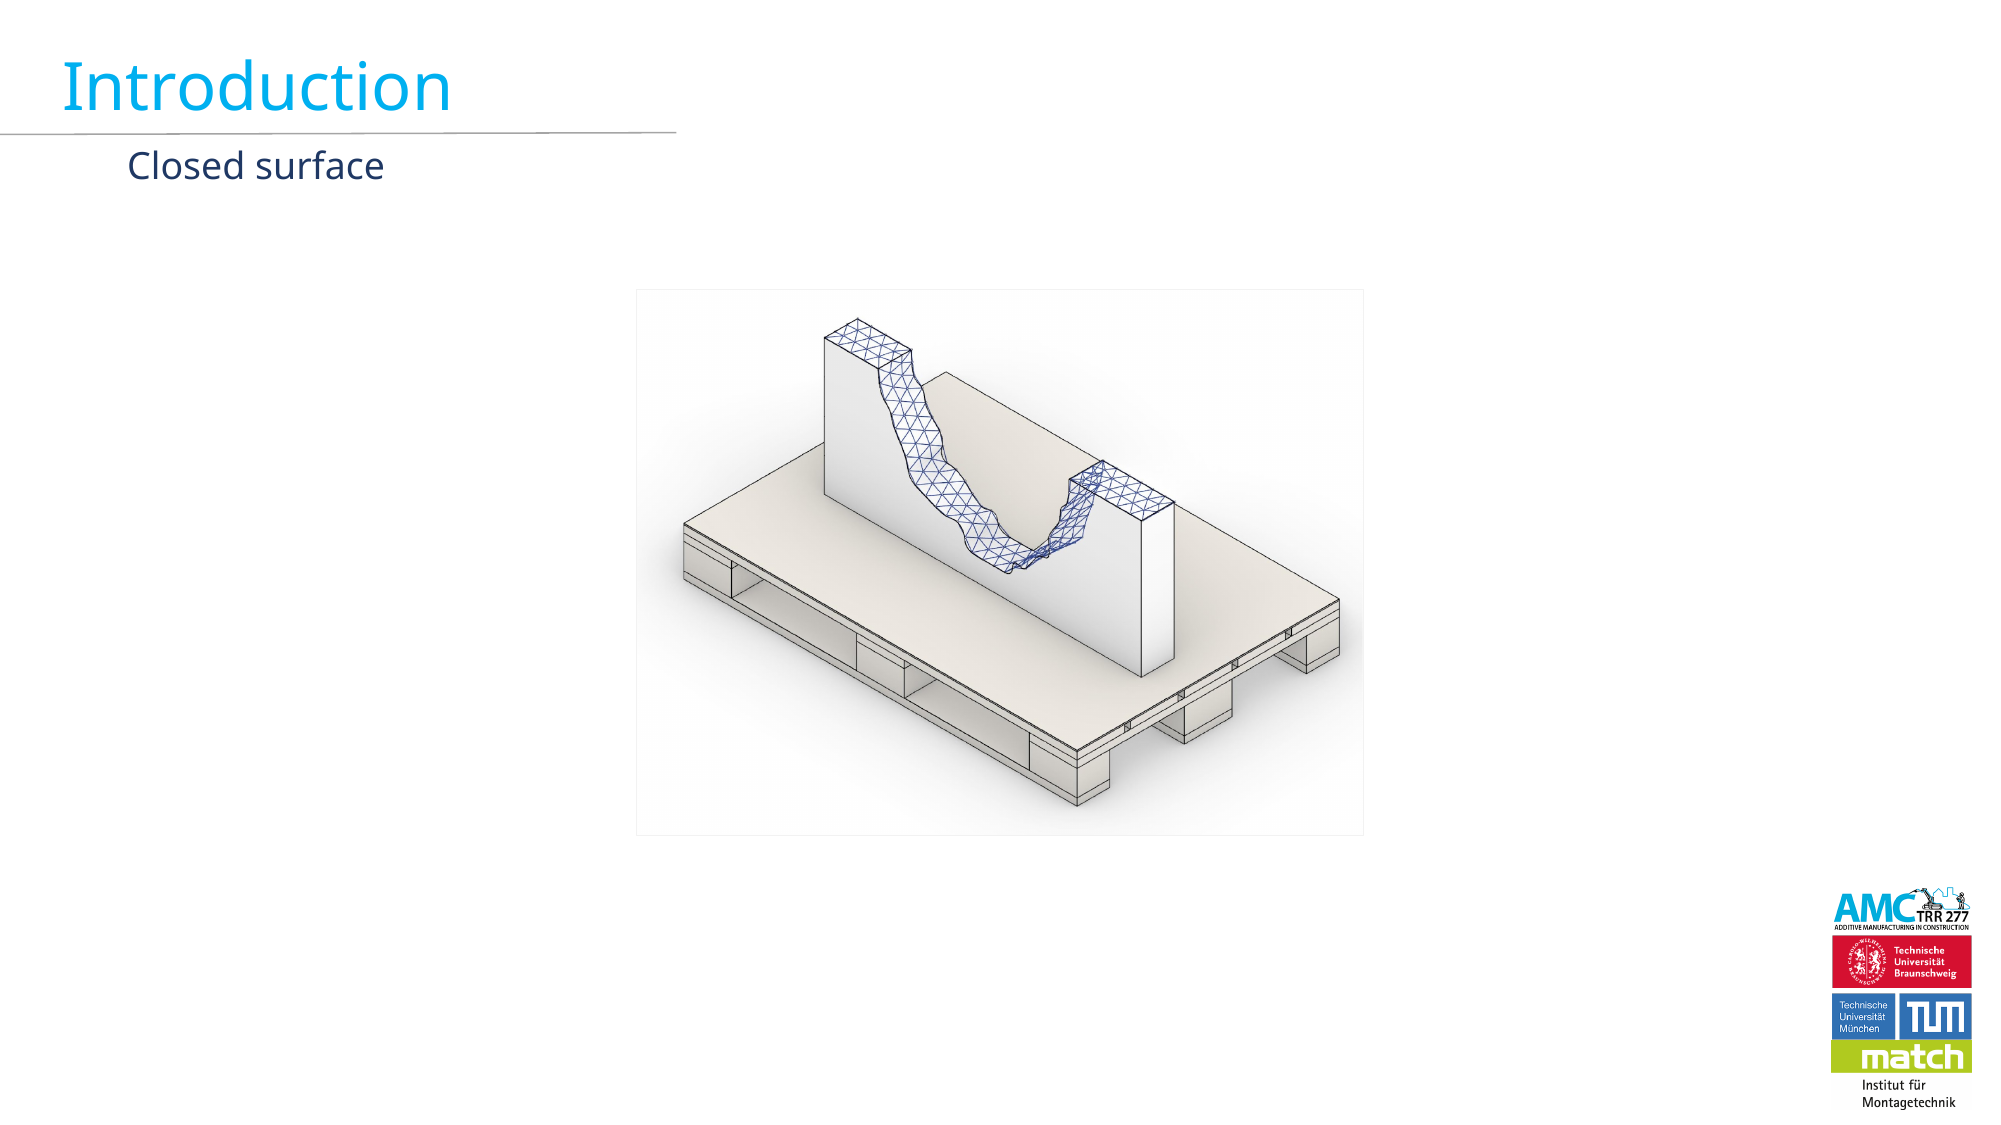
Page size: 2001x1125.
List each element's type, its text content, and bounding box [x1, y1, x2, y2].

text_box Closed surface [47, 144, 466, 195]
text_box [1825, 884, 2000, 1110]
picture [636, 290, 1363, 835]
text_box Introduction [47, 36, 677, 131]
